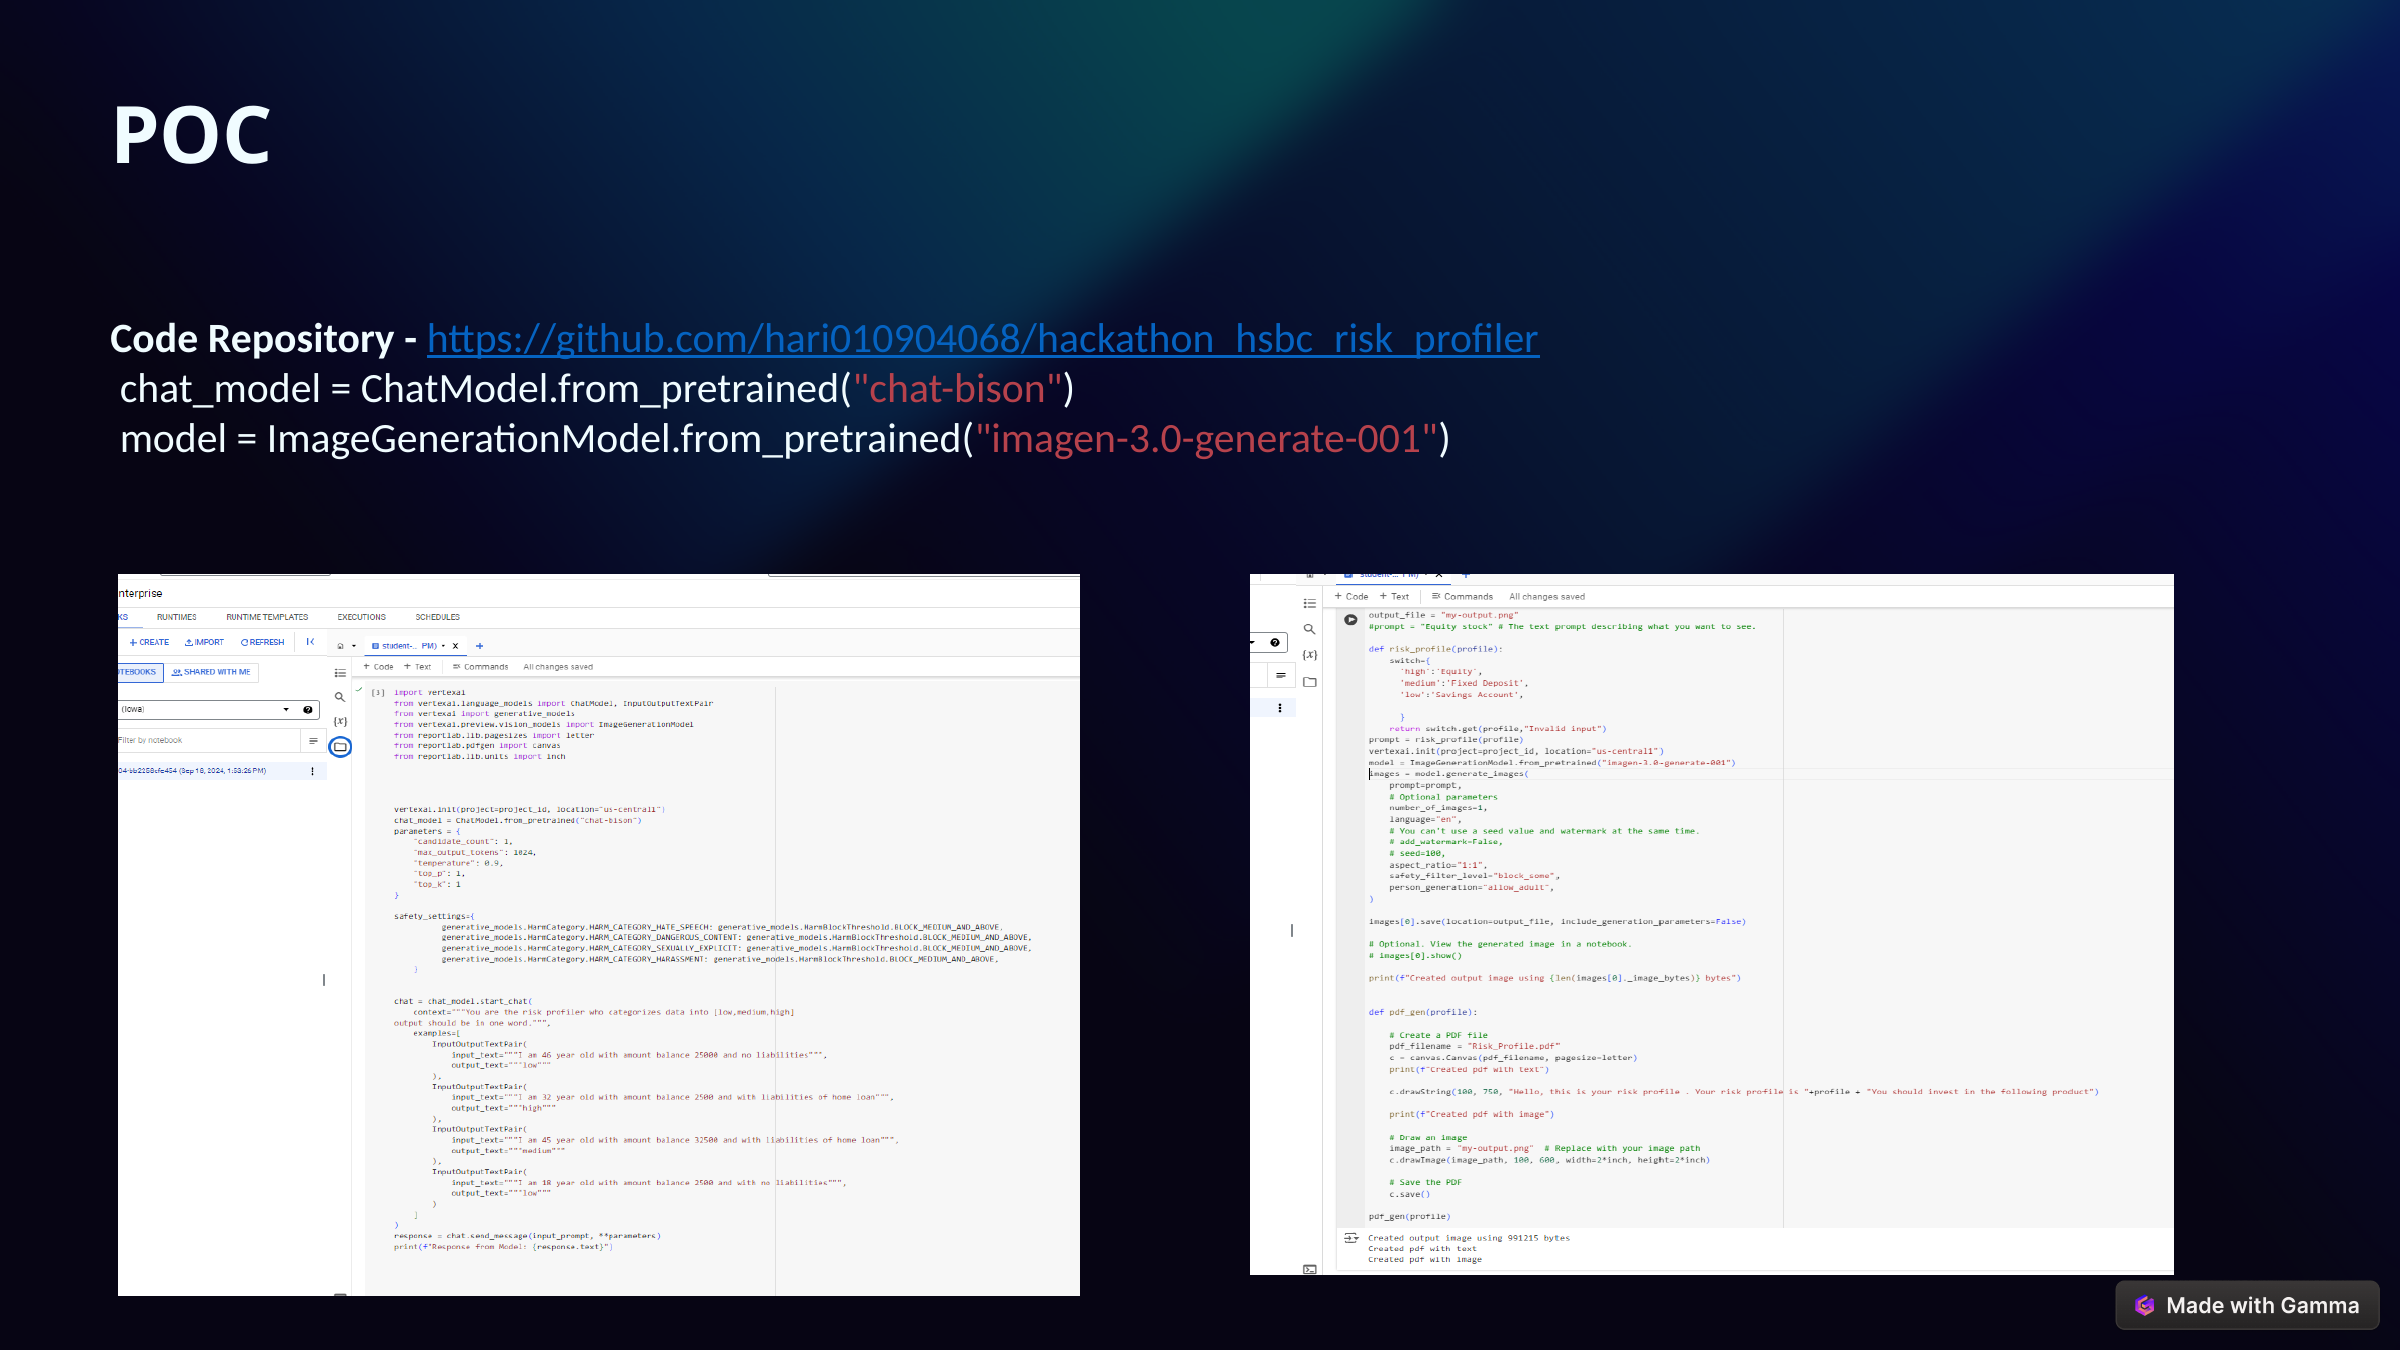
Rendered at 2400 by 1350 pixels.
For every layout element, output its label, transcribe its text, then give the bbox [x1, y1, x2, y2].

picture [1250, 574, 2389, 1339]
picture [118, 574, 1080, 1296]
text_box POC [109, 80, 1220, 180]
text_box Code Repository - https://github.com/hari010904068/hackathon_hsbc_risk_profiler chat_model = ChatModel.from_pretrained("chat-bison") model = ImageGenerationModel.from_pretrained("imagen-3.0-generate-001") [110, 261, 1713, 417]
